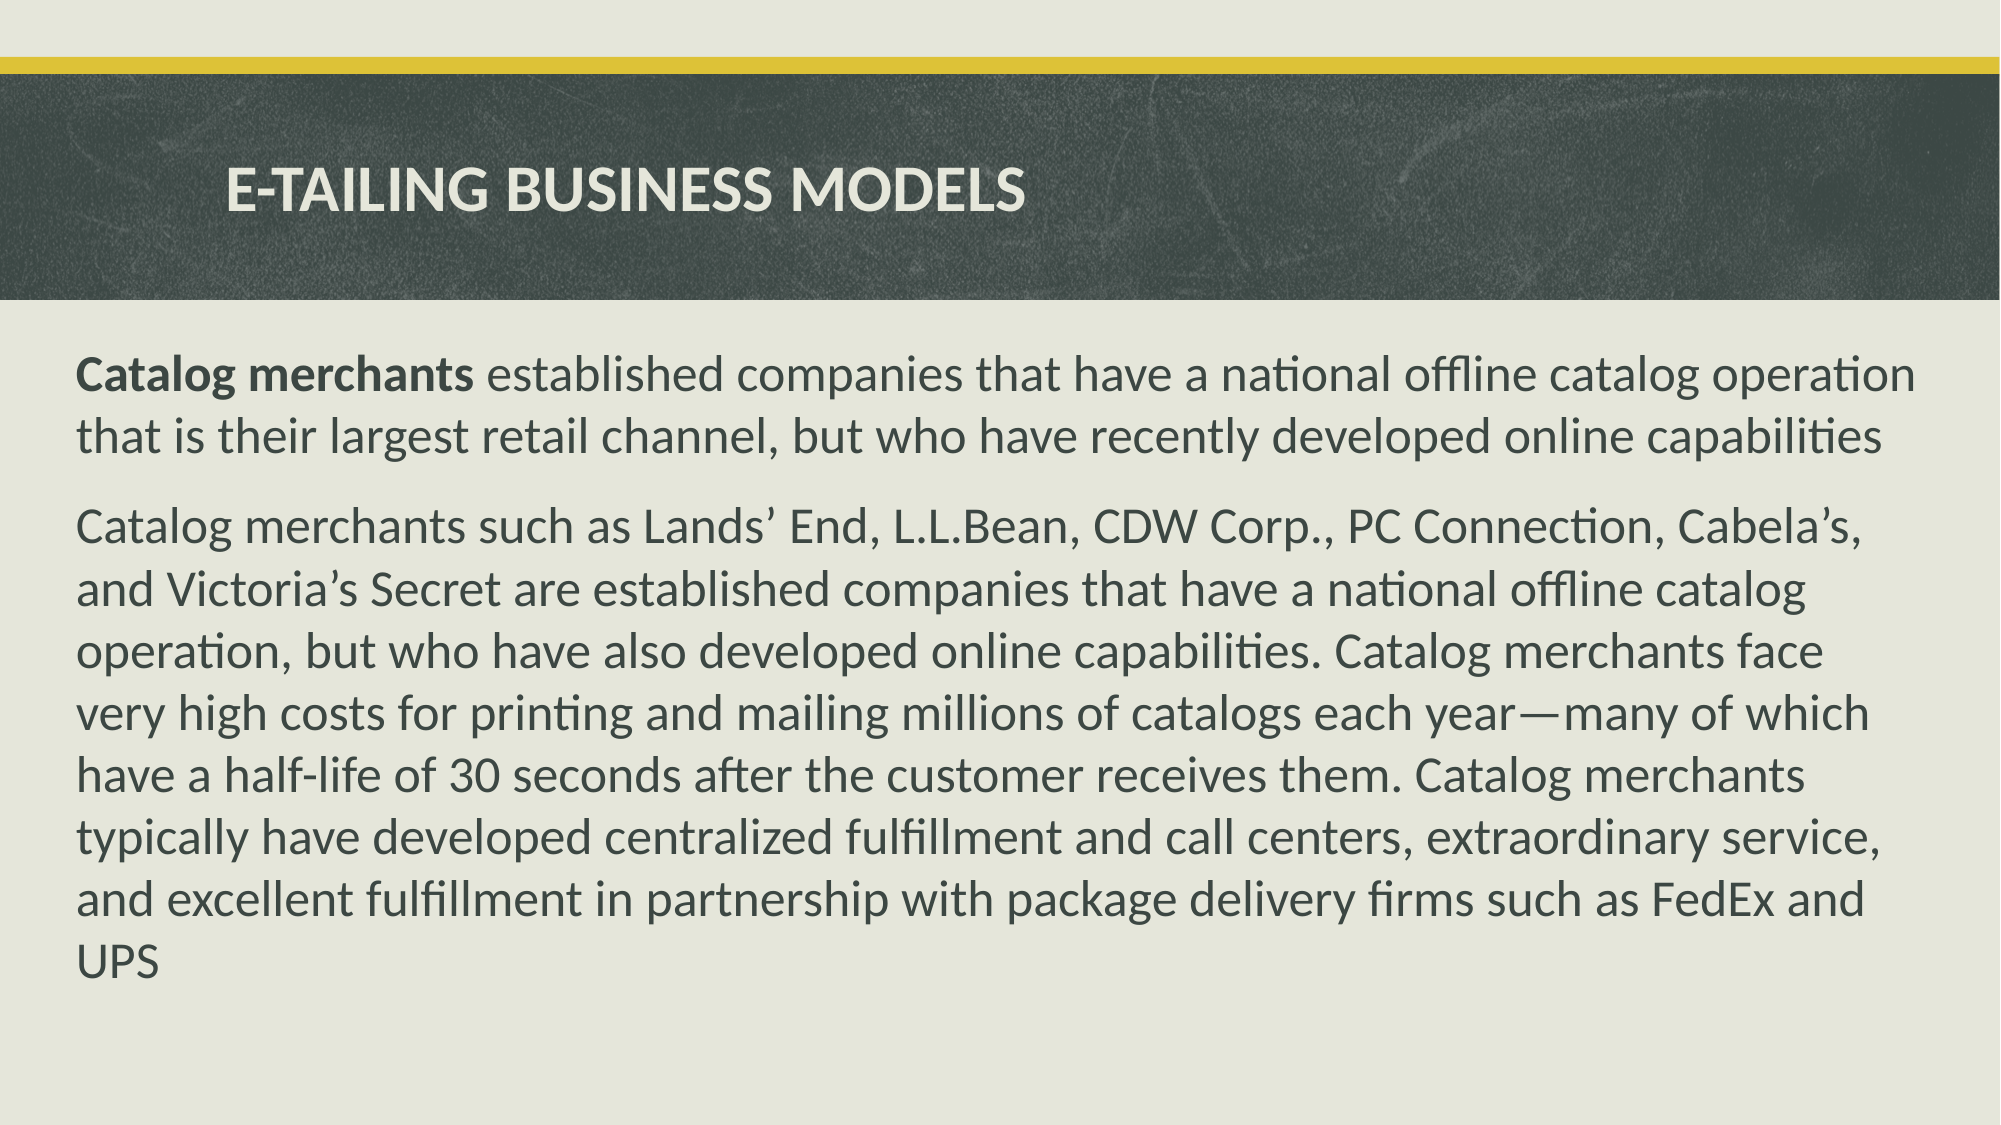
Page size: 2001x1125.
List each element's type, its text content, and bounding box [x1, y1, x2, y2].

picture [0, 74, 2000, 300]
title E-TAILING BUSINESS MODELS [210, 76, 1790, 300]
list Catalog merchants established companies that have a national offline catalog operation that is their largest retail channel, but who have recently developed online capabilities Catalog merchants such as Lands’ End, L.L.Bean, CDW Corp., PC Connection, Cabela’s, and Victoria’s Secret are established companies that have a national offline catalog operation, but who have also developed online capabilities. Catalog merchants face very high costs for printing and mailing millions of catalogs each year—many of which have a half-life of 30 seconds after the customer receives them. Catalog merchants typically have developed centralized fulfillment and call centers, extraordinary service, and excellent fulfillment in partnership with package delivery firms such as FedEx and UPS [60, 332, 1935, 1066]
